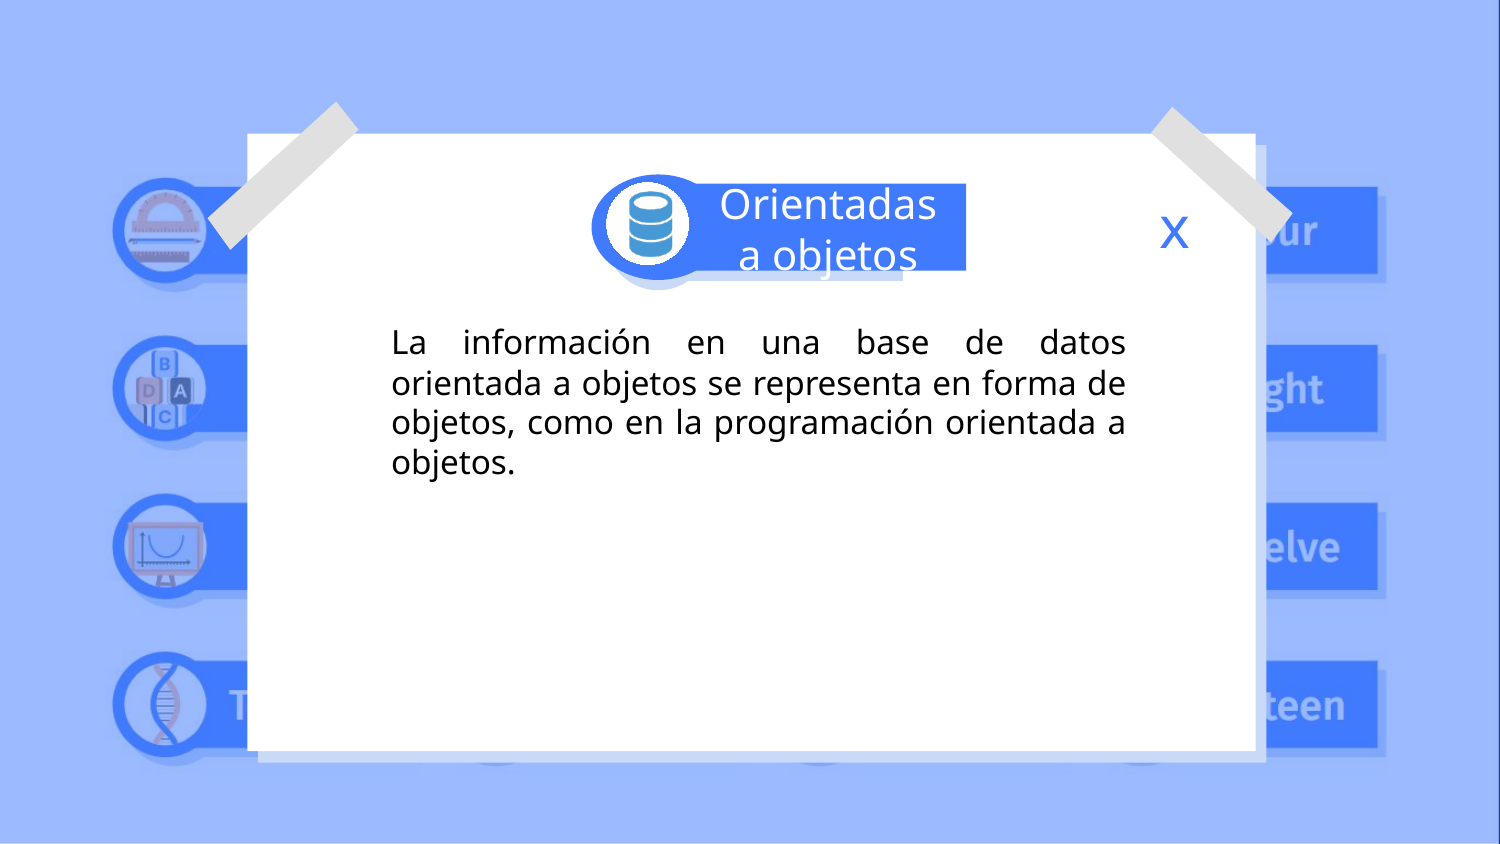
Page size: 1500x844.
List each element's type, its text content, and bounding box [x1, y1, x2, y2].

text_box x [1144, 189, 1201, 262]
picture [617, 191, 684, 257]
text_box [606, 182, 689, 265]
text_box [591, 174, 967, 281]
subtitle La información en una base de datos orientada a objetos se representa en forma de objetos, como en la programación orientada a objetos. [357, 306, 1143, 456]
